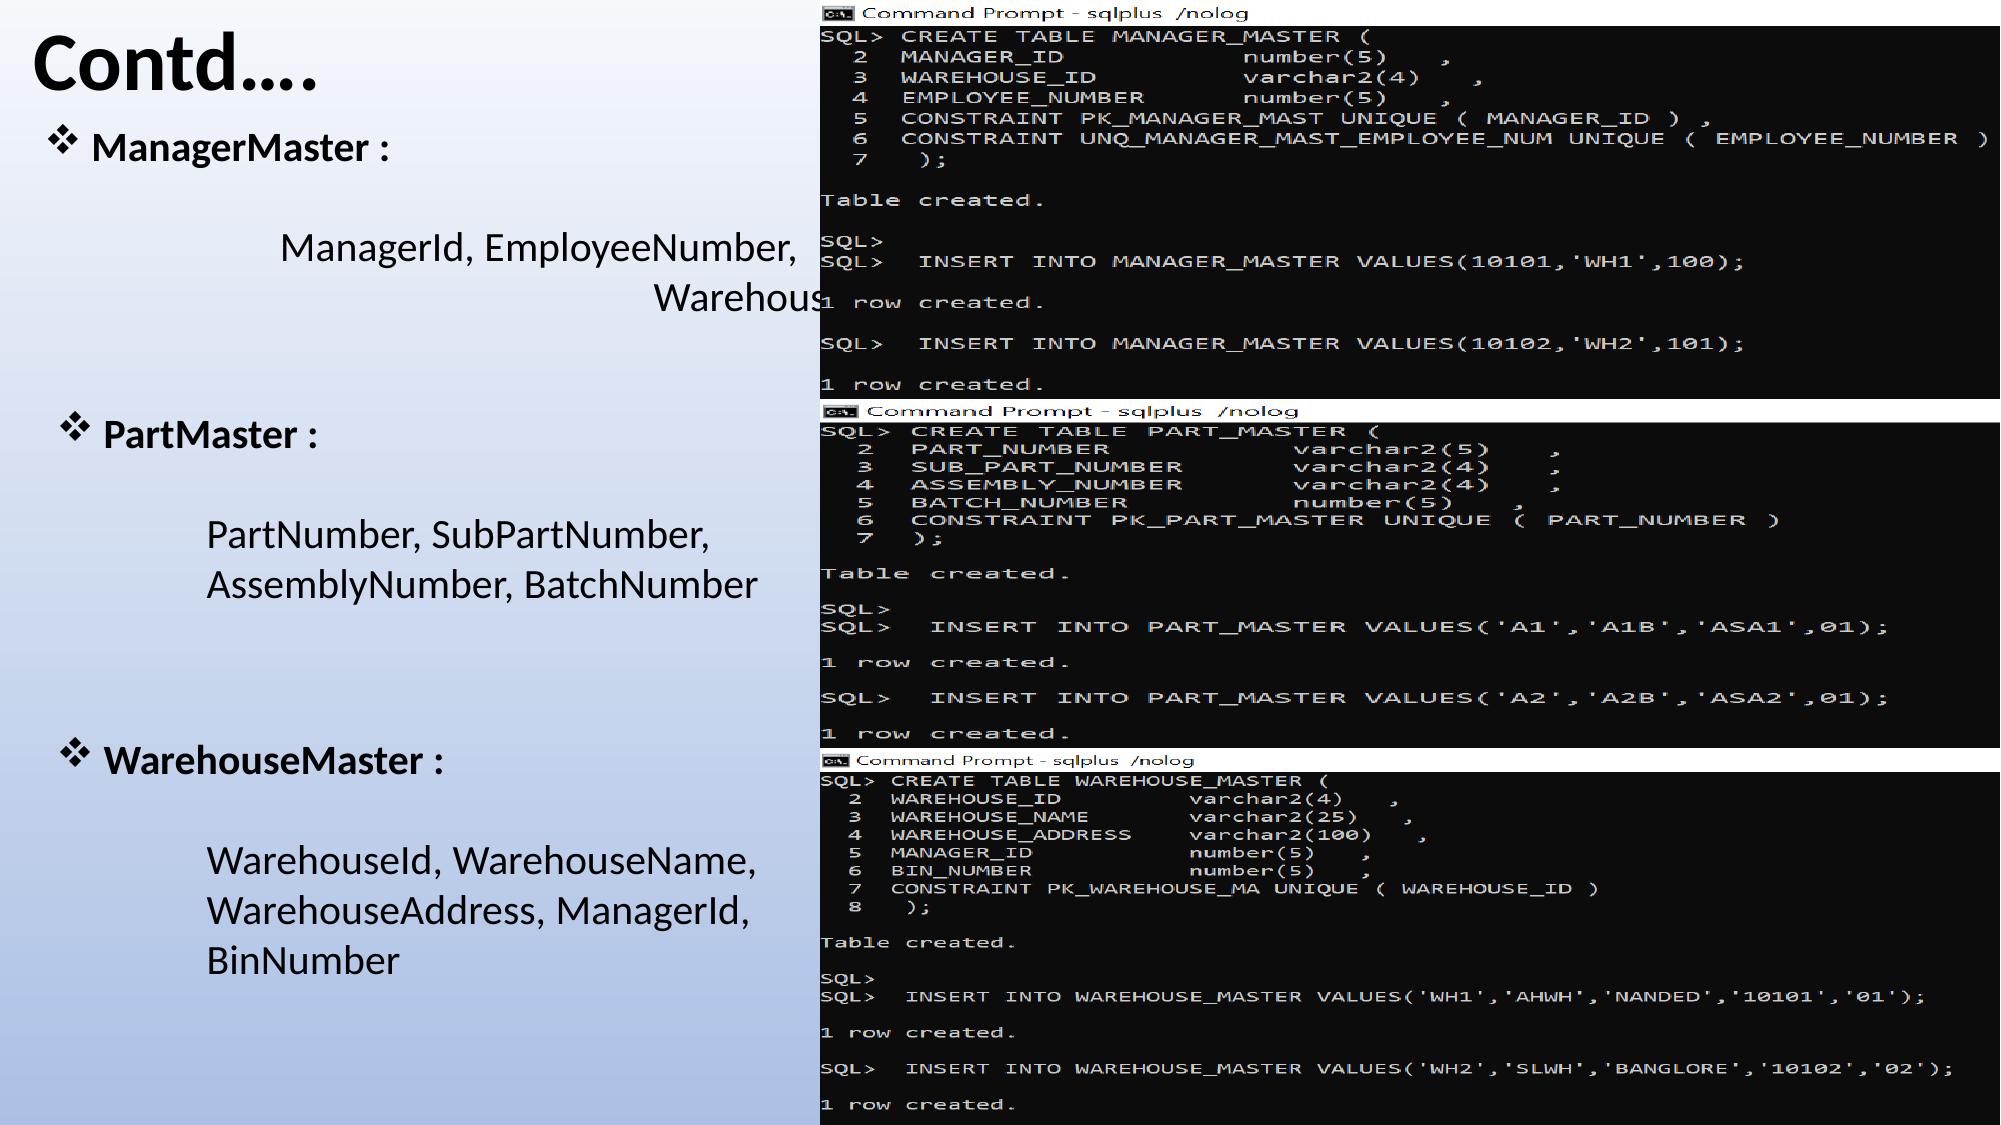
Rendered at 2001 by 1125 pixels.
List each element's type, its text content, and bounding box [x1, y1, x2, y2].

text_box WarehouseMaster : WarehouseId, WarehouseName, WarehouseAddress, ManagerId, BinNumber [41, 725, 820, 991]
text_box PartMaster : PartNumber, SubPartNumber, AssemblyNumber, BatchNumber [41, 399, 820, 615]
text_box Contd…. [0, 0, 820, 115]
picture [820, 0, 2000, 1125]
text_box ManagerMaster : ManagerId, EmployeeNumber, WarehouseId [29, 112, 820, 373]
